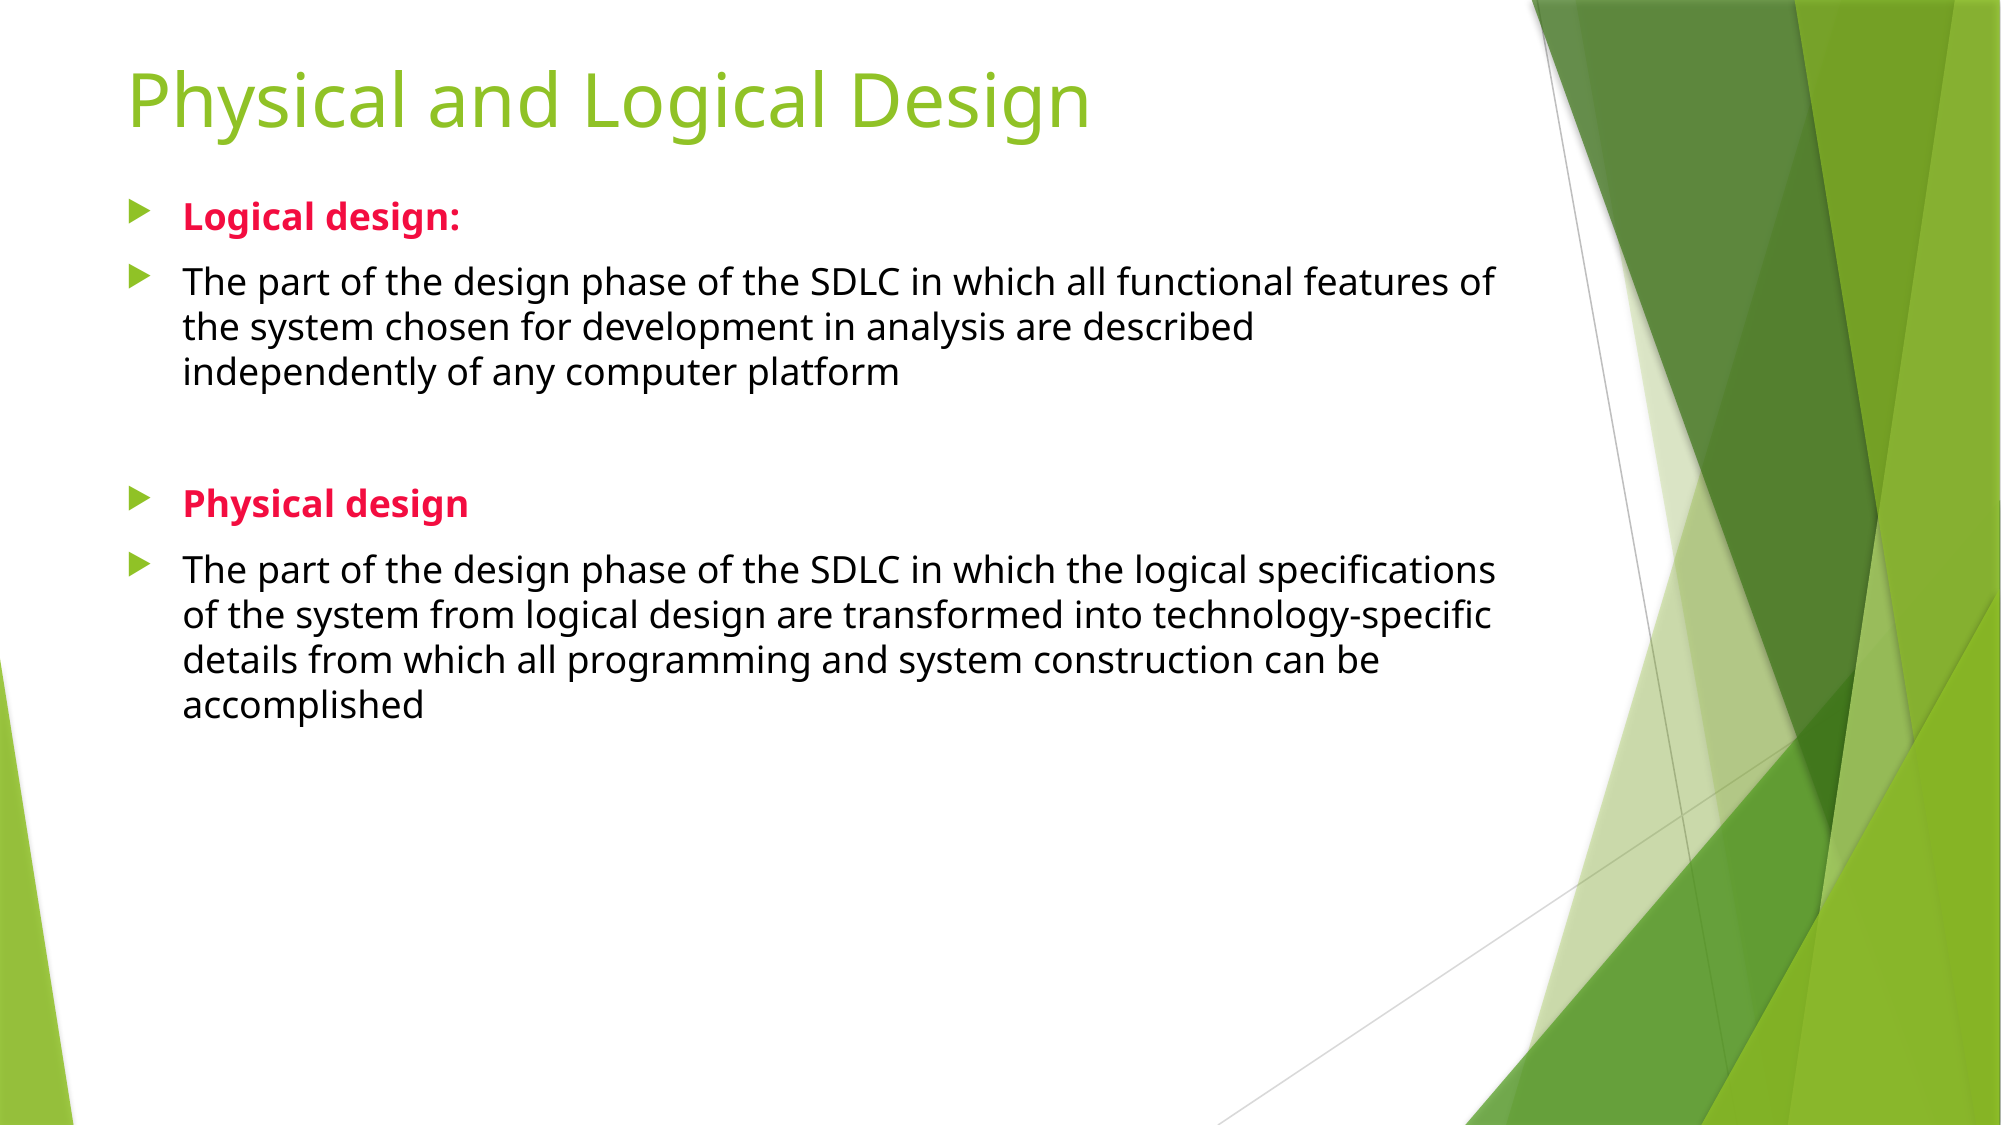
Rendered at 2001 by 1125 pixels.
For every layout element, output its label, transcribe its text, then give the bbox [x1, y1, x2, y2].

title Physical and Logical Design [111, 45, 1522, 169]
list Logical design: The part of the design phase of the SDLC in which all functional features of the system chosen for development in analysis are described independently of any computer platform Physical design The part of the design phase of the SDLC in which the logical specifications of the system from logical design are transformed into technology-specific details from which all programming and system construction can be accomplished [111, 184, 1522, 992]
